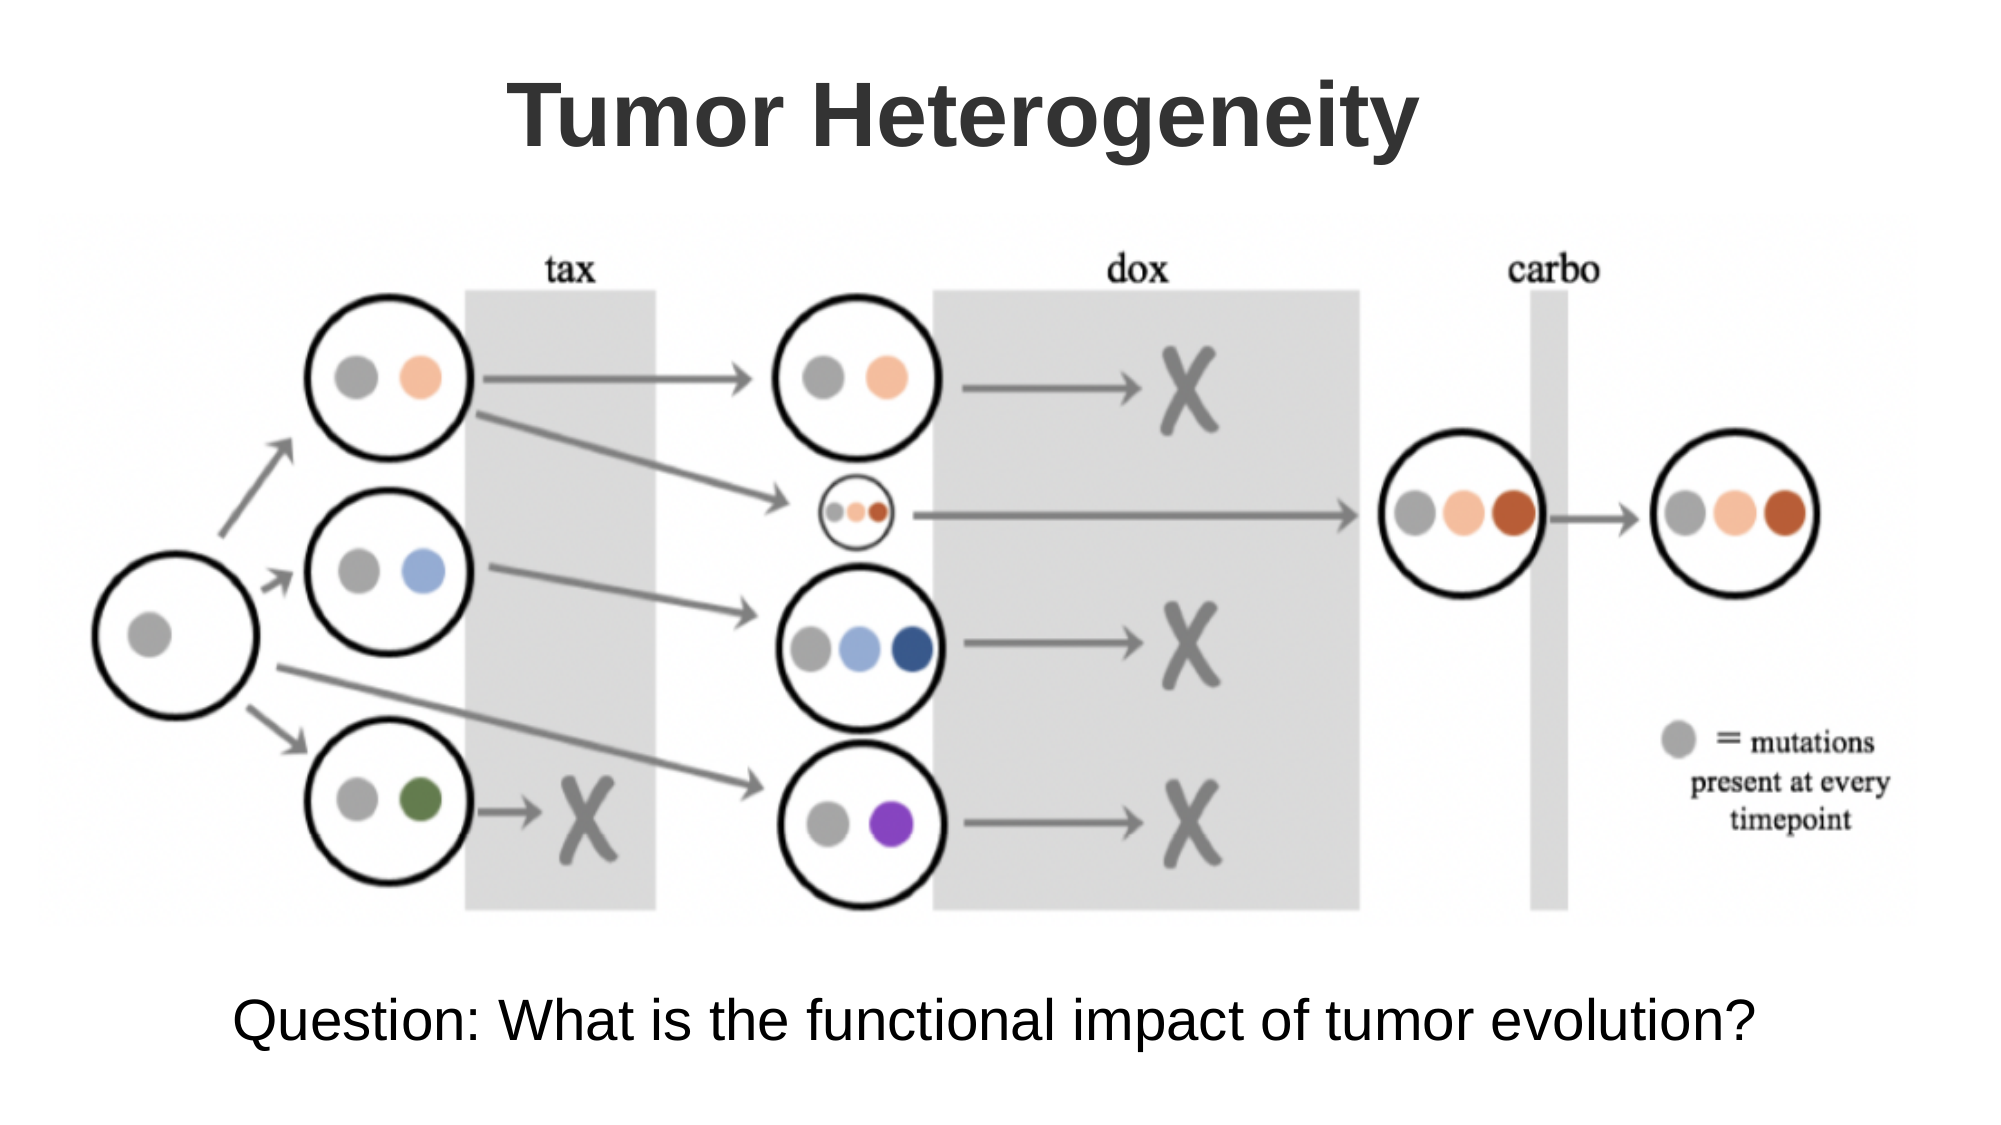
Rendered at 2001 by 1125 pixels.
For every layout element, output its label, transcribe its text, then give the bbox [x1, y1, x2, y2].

picture [38, 213, 1918, 927]
title Tumor Heterogeneity [101, 20, 1827, 213]
text_box Question: What is the functional impact of tumor evolution? [217, 974, 1791, 1060]
